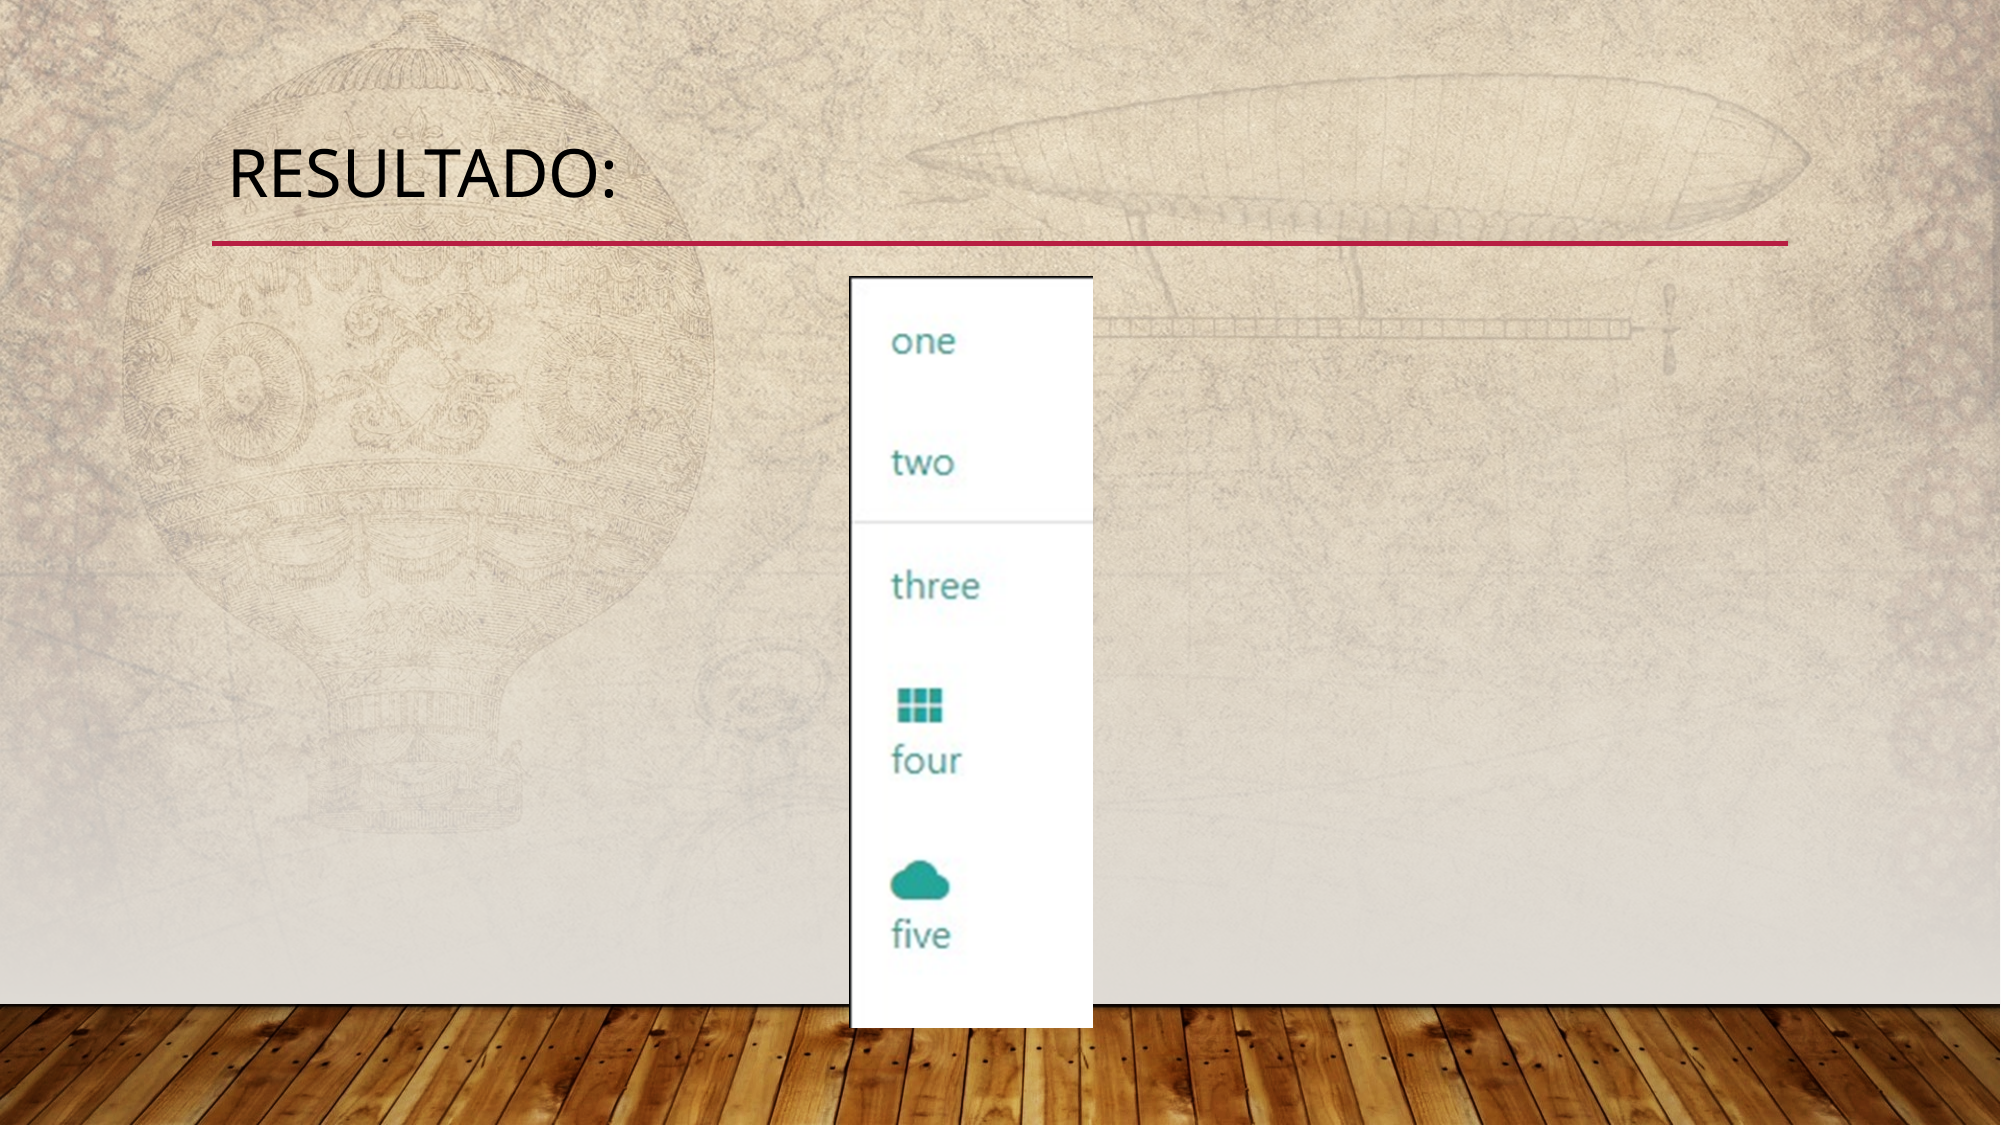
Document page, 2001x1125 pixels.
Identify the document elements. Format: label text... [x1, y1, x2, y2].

title Resultado: [212, 131, 1788, 305]
picture [0, 276, 2000, 1125]
